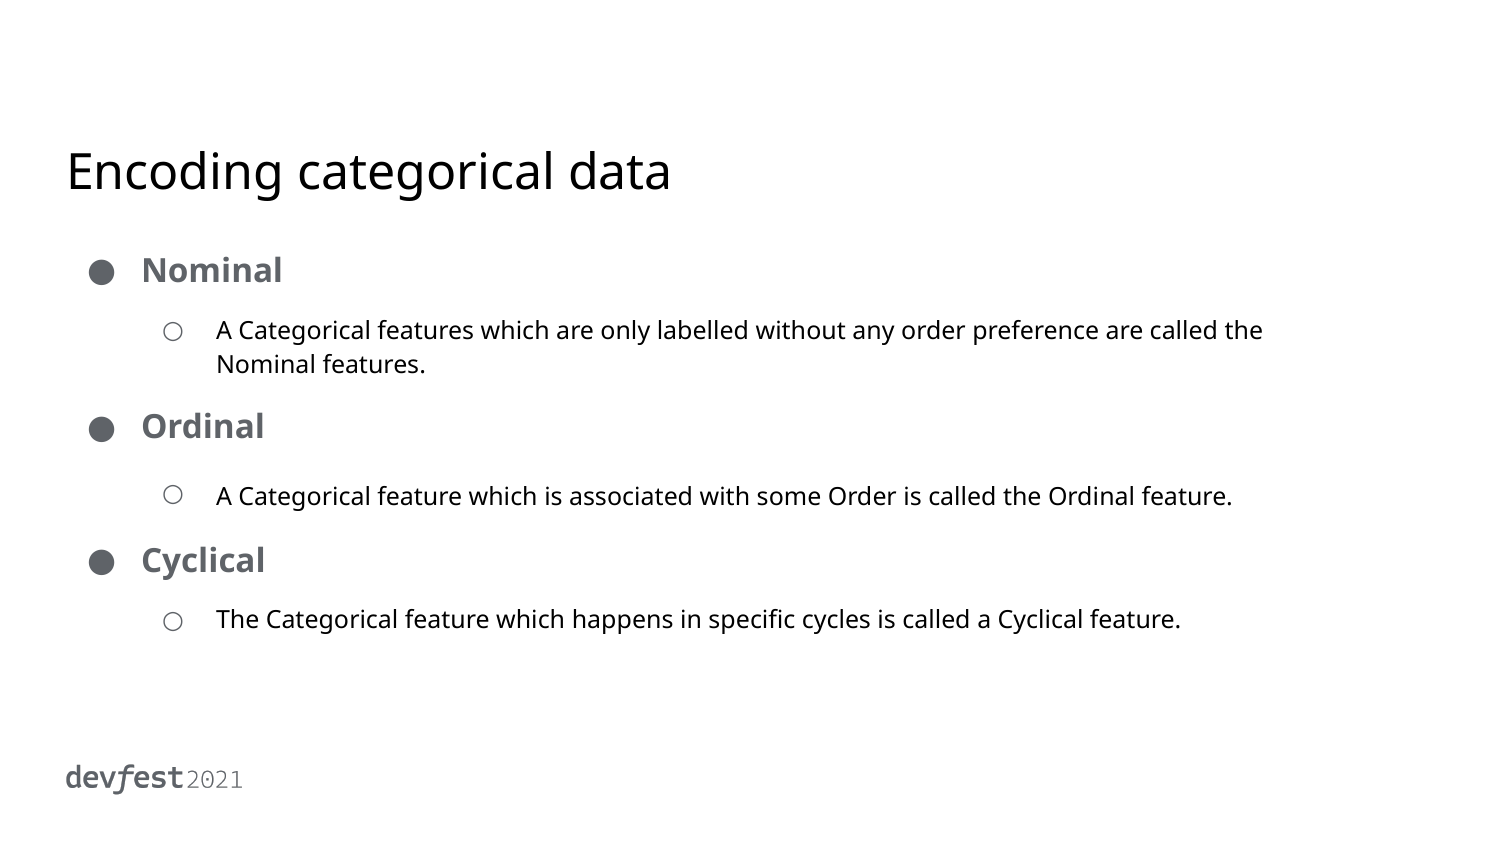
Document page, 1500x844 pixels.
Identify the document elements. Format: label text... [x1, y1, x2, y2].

list Nominal A Categorical features which are only labelled without any order preference are called the Nominal features. Ordinal A Categorical feature which is associated with some Order is called the Ordinal feature. Cyclical The Categorical feature which happens in specific cycles is called a Cyclical feature. [51, 227, 1359, 750]
picture [65, 761, 243, 797]
title Encoding categorical data [51, 91, 1359, 216]
